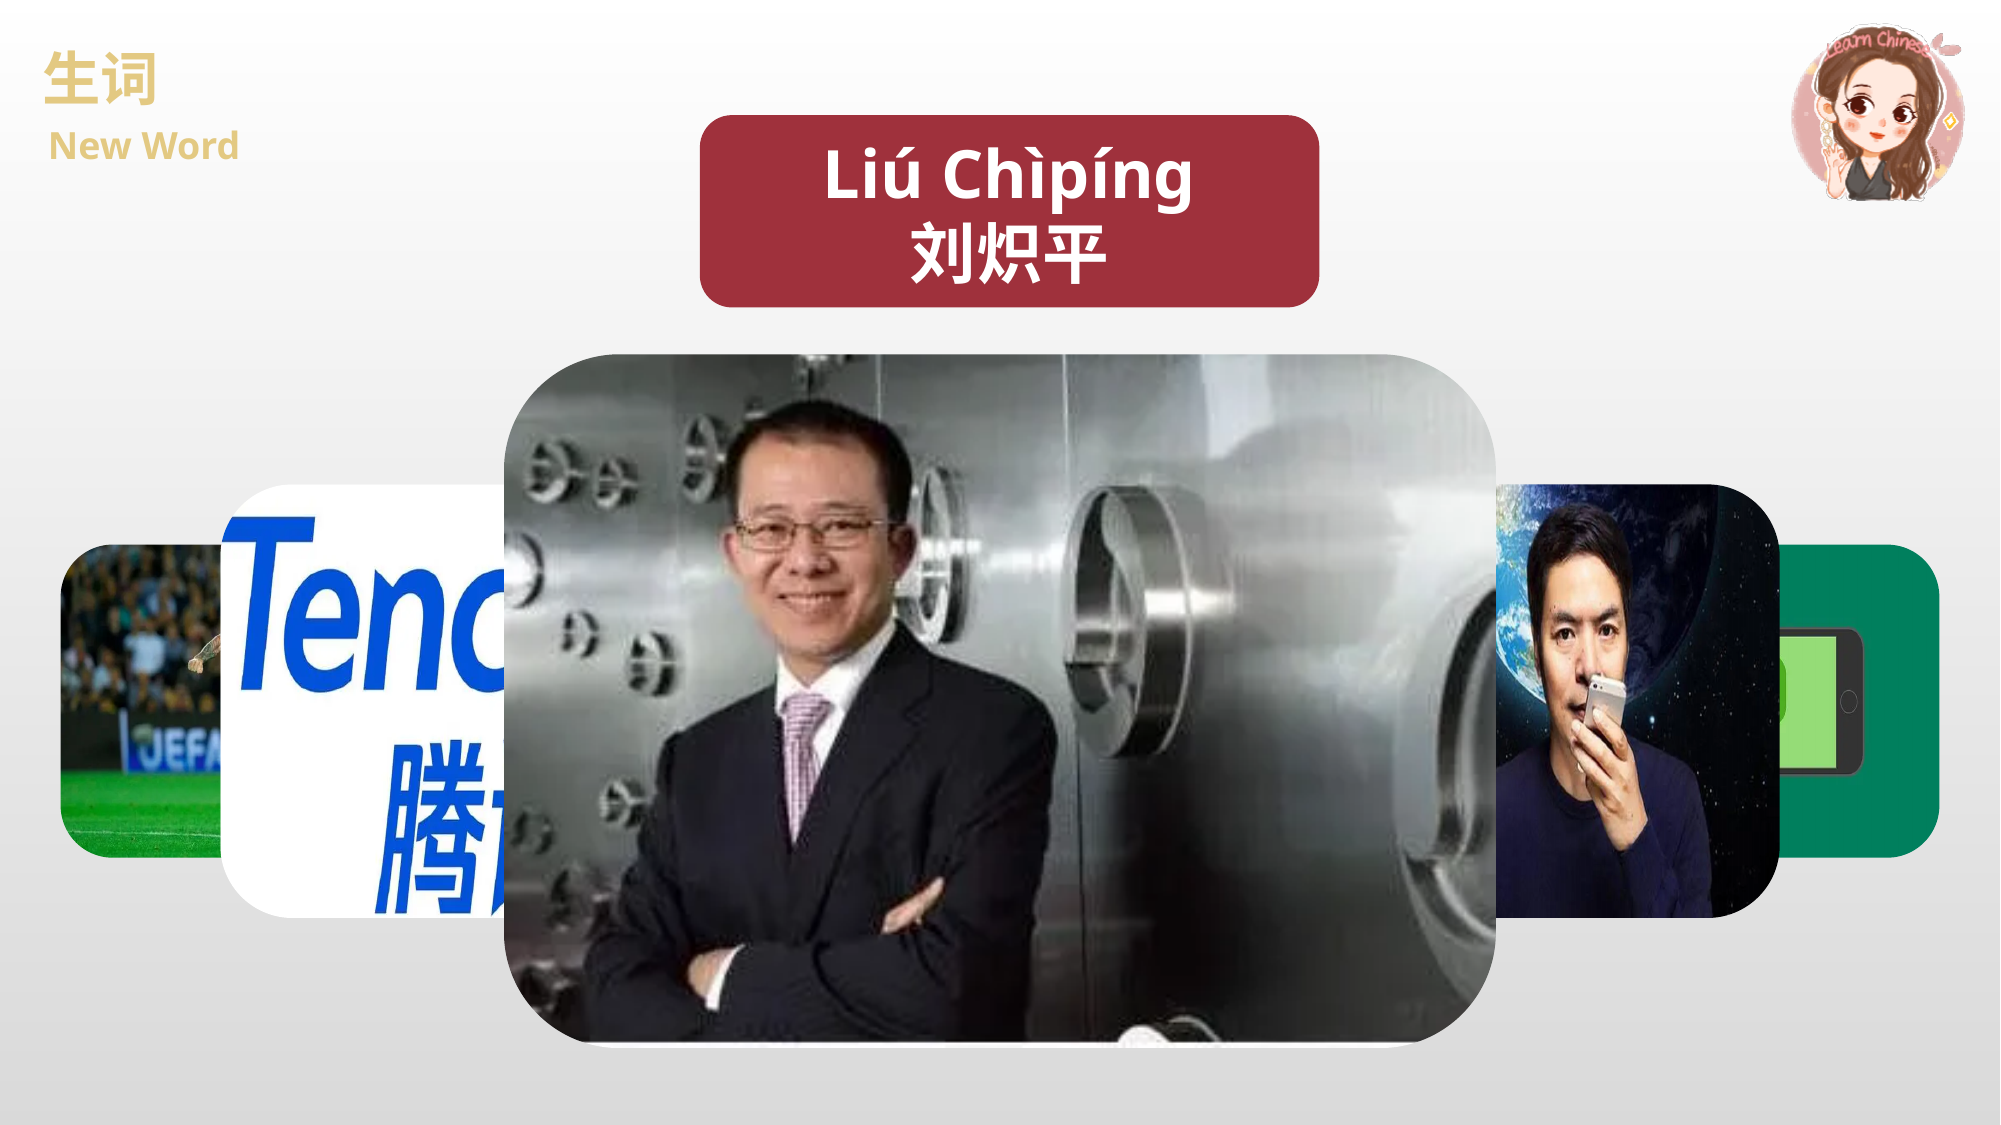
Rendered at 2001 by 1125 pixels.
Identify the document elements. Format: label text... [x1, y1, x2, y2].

text_box 生词 [27, 35, 174, 120]
text_box [59, 543, 220, 859]
text_box [502, 353, 1497, 1050]
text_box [699, 115, 1320, 308]
picture [1758, 0, 1998, 240]
text_box [1497, 483, 1781, 920]
text_box [1780, 543, 1941, 859]
text_box [219, 483, 502, 920]
text_box New Word [33, 115, 256, 175]
